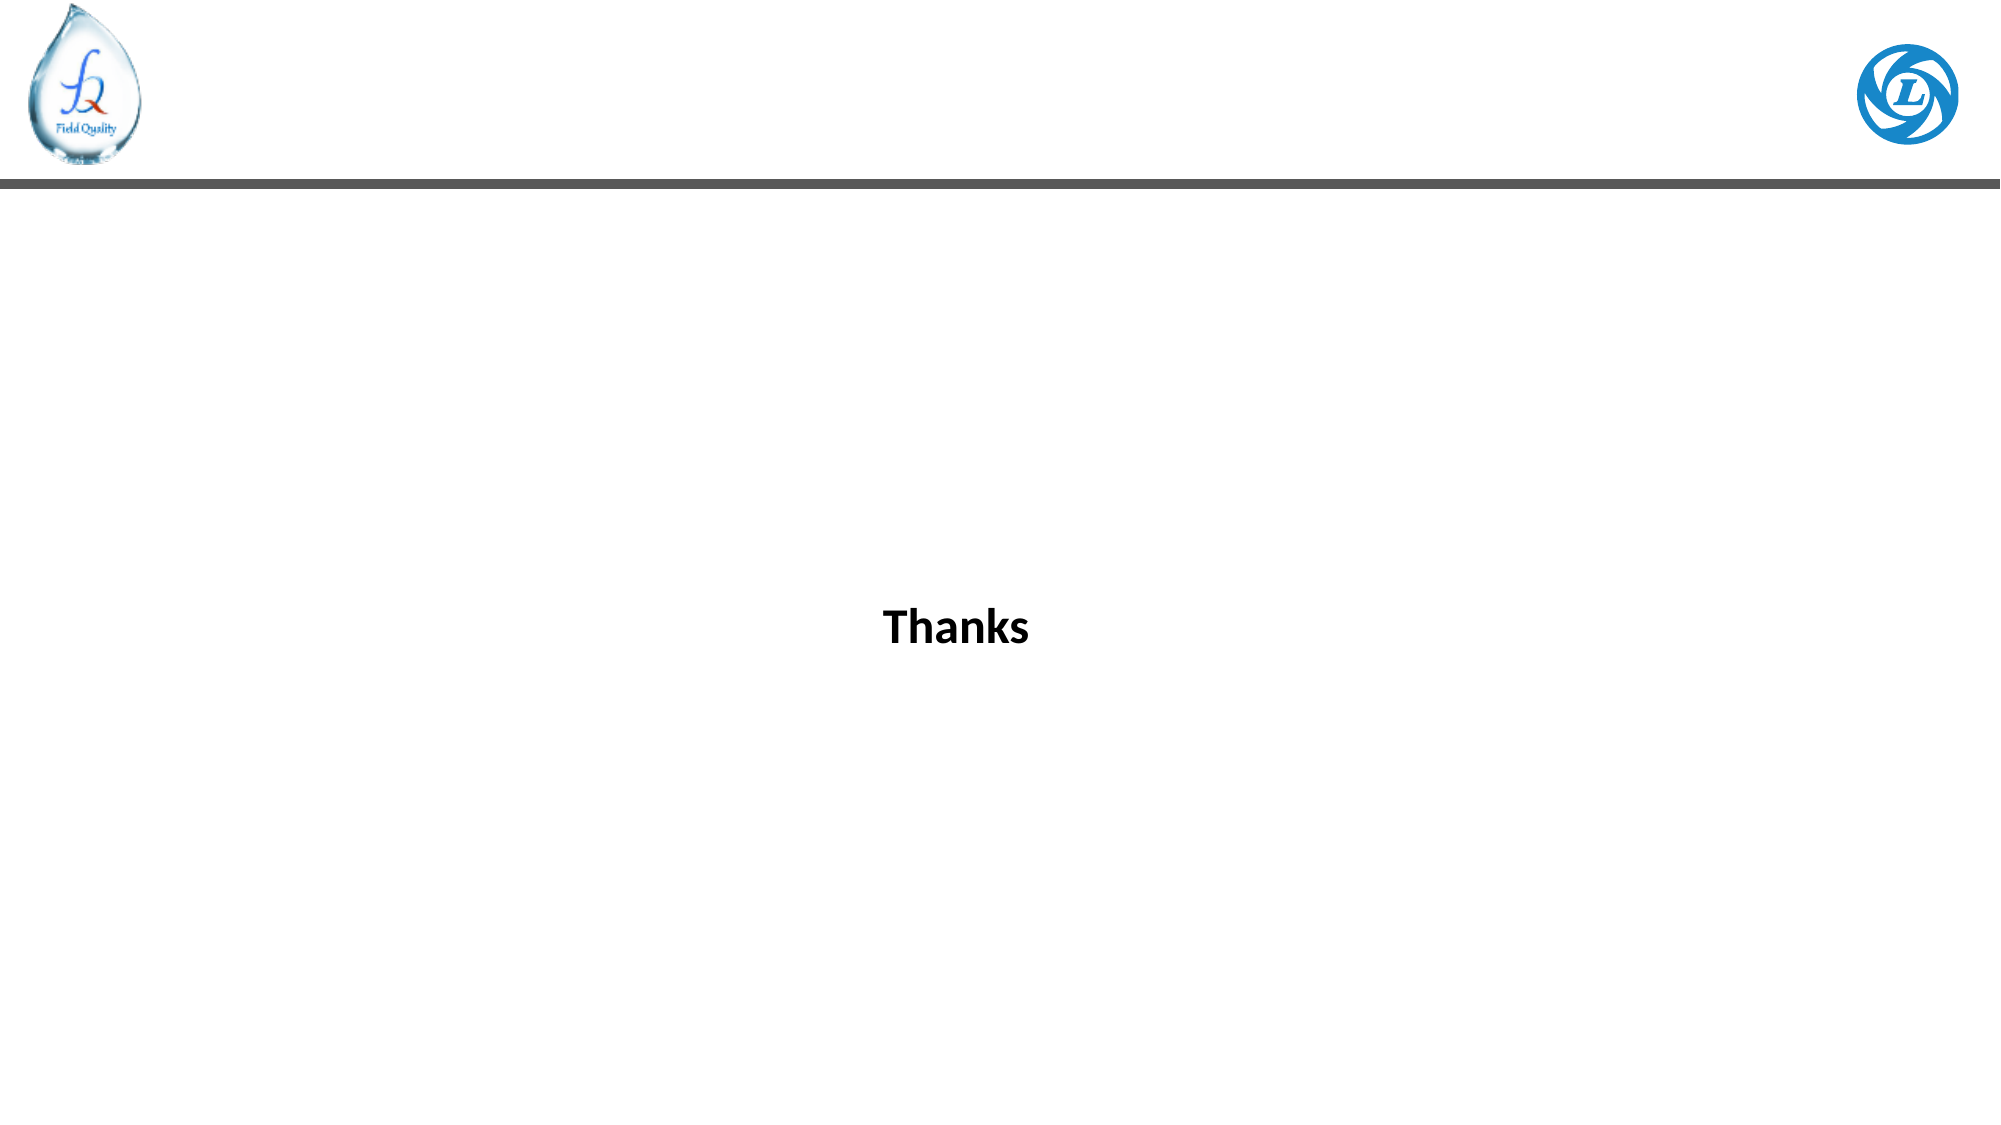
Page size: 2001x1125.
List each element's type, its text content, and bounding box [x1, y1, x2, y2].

picture [0, 0, 168, 195]
text_box Thanks [707, 586, 1205, 661]
